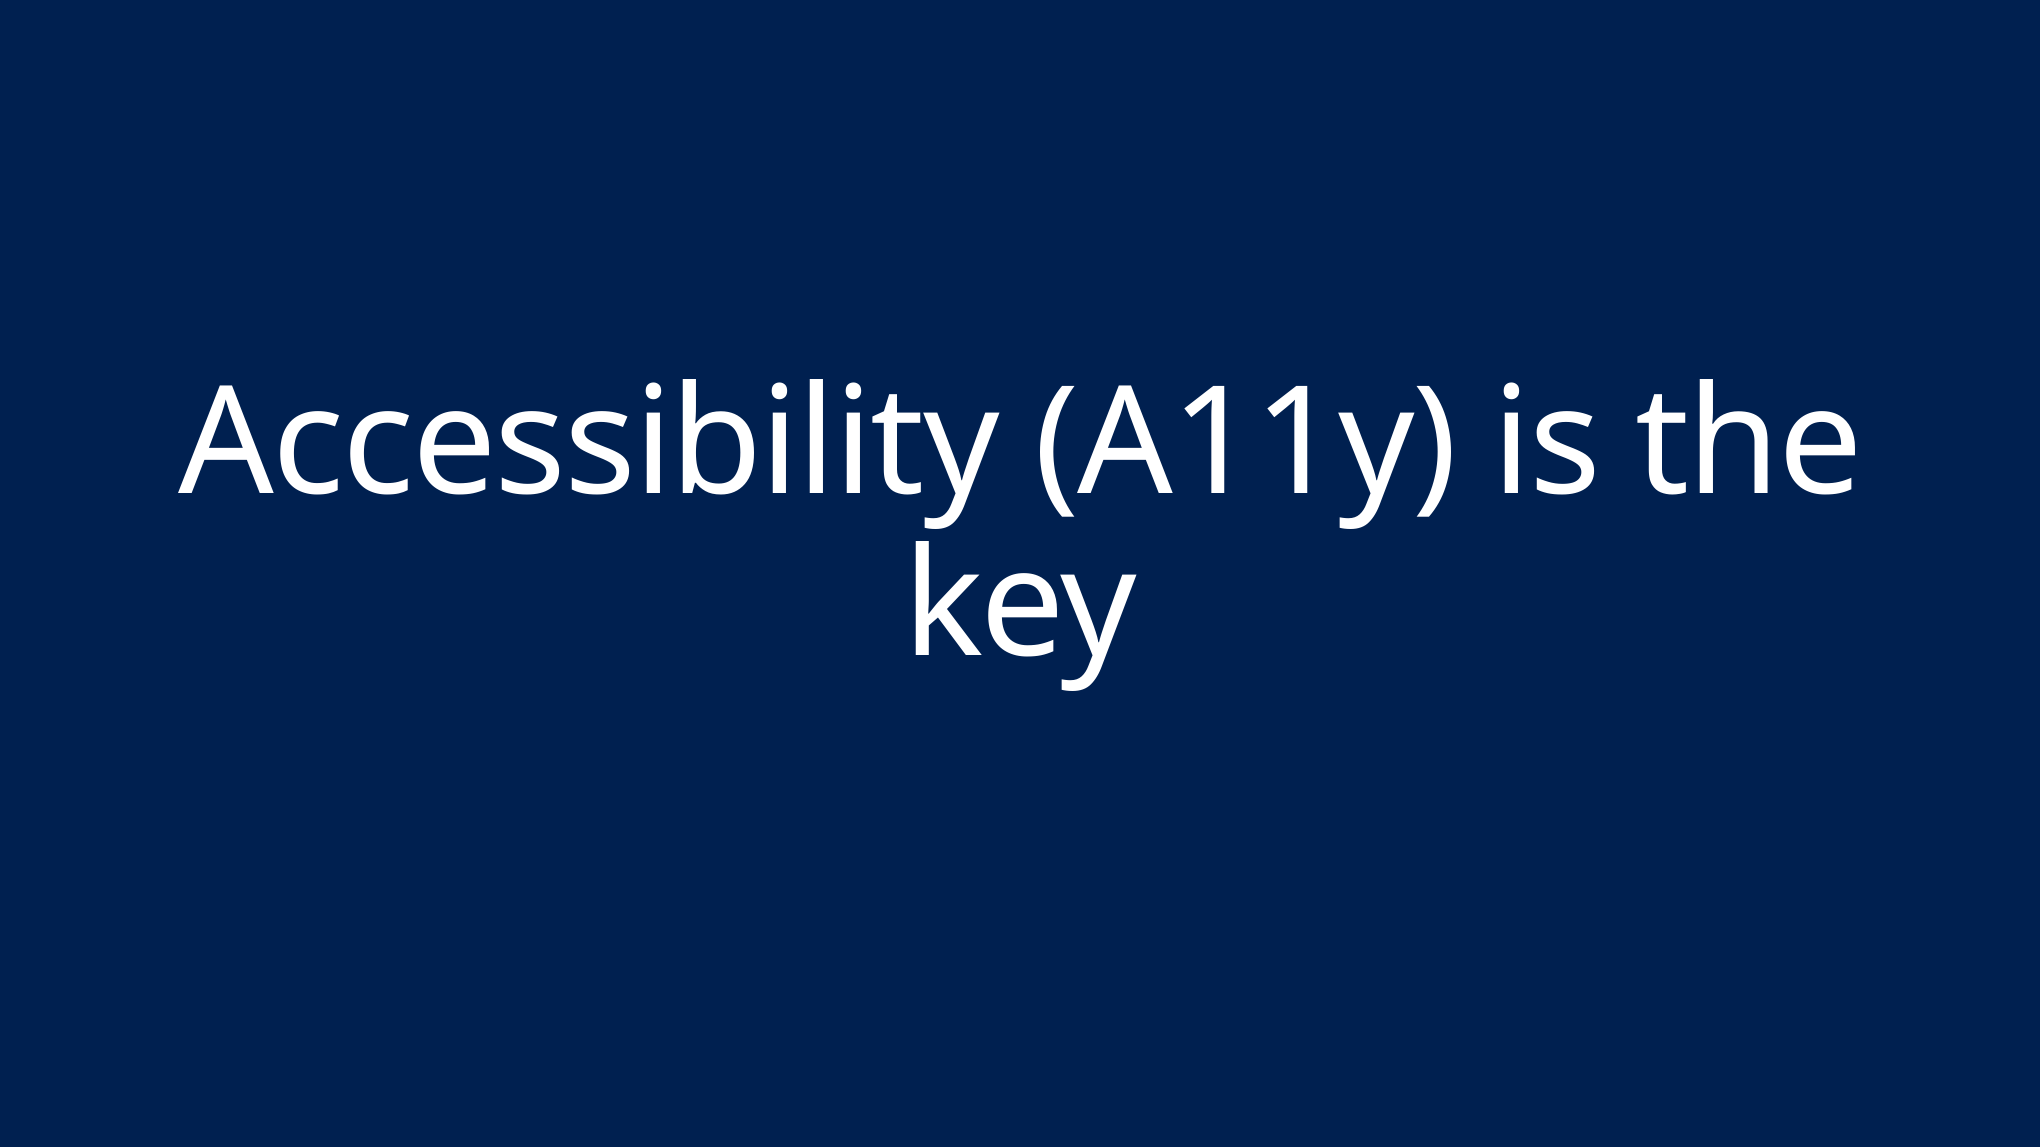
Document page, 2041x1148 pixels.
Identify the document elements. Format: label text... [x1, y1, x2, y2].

title Accessibility (A11y) is the key [45, 348, 1996, 543]
